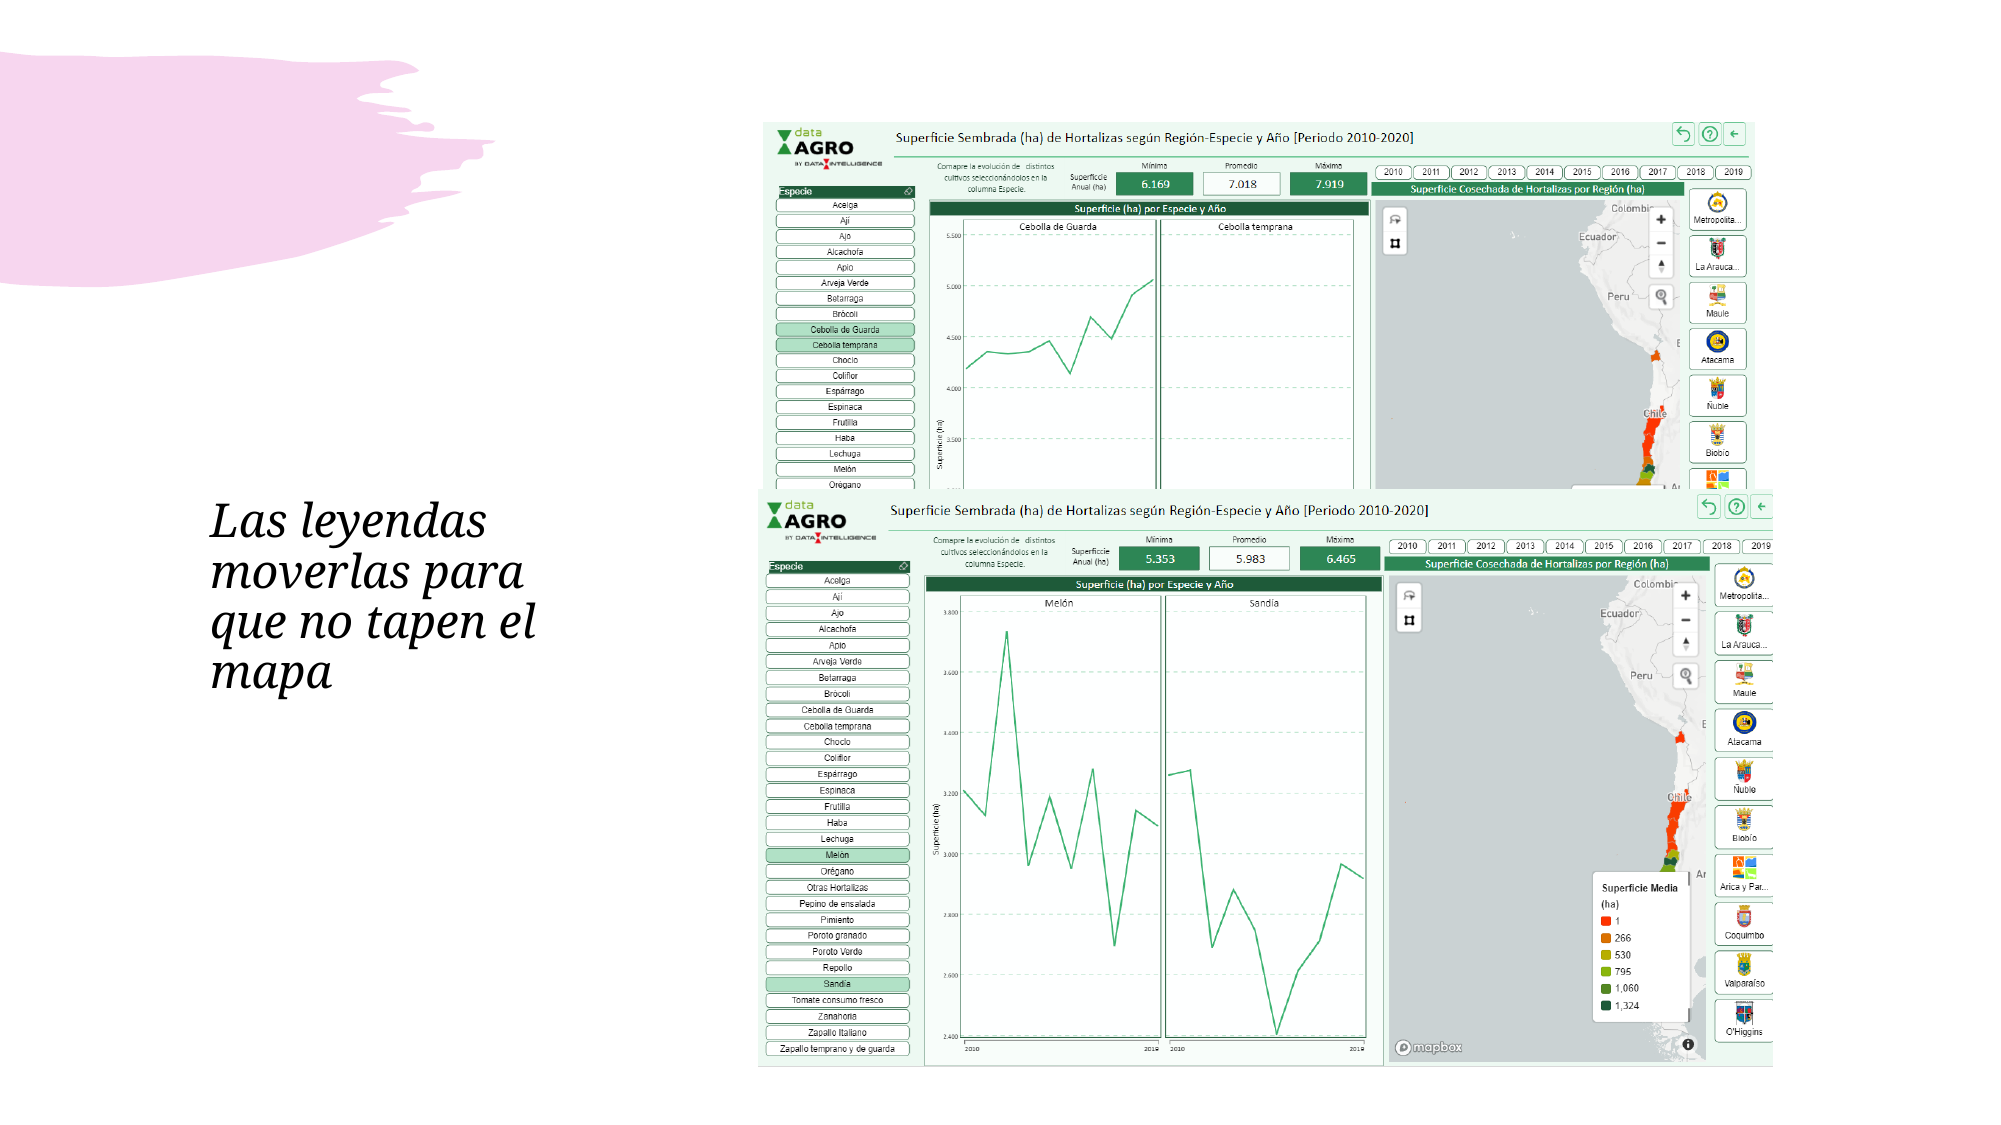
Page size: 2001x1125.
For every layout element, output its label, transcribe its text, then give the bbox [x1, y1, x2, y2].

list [758, 122, 1755, 489]
title Las leyendas moverlas para que no tapen el mapa [195, 489, 619, 707]
picture [758, 489, 1773, 1067]
